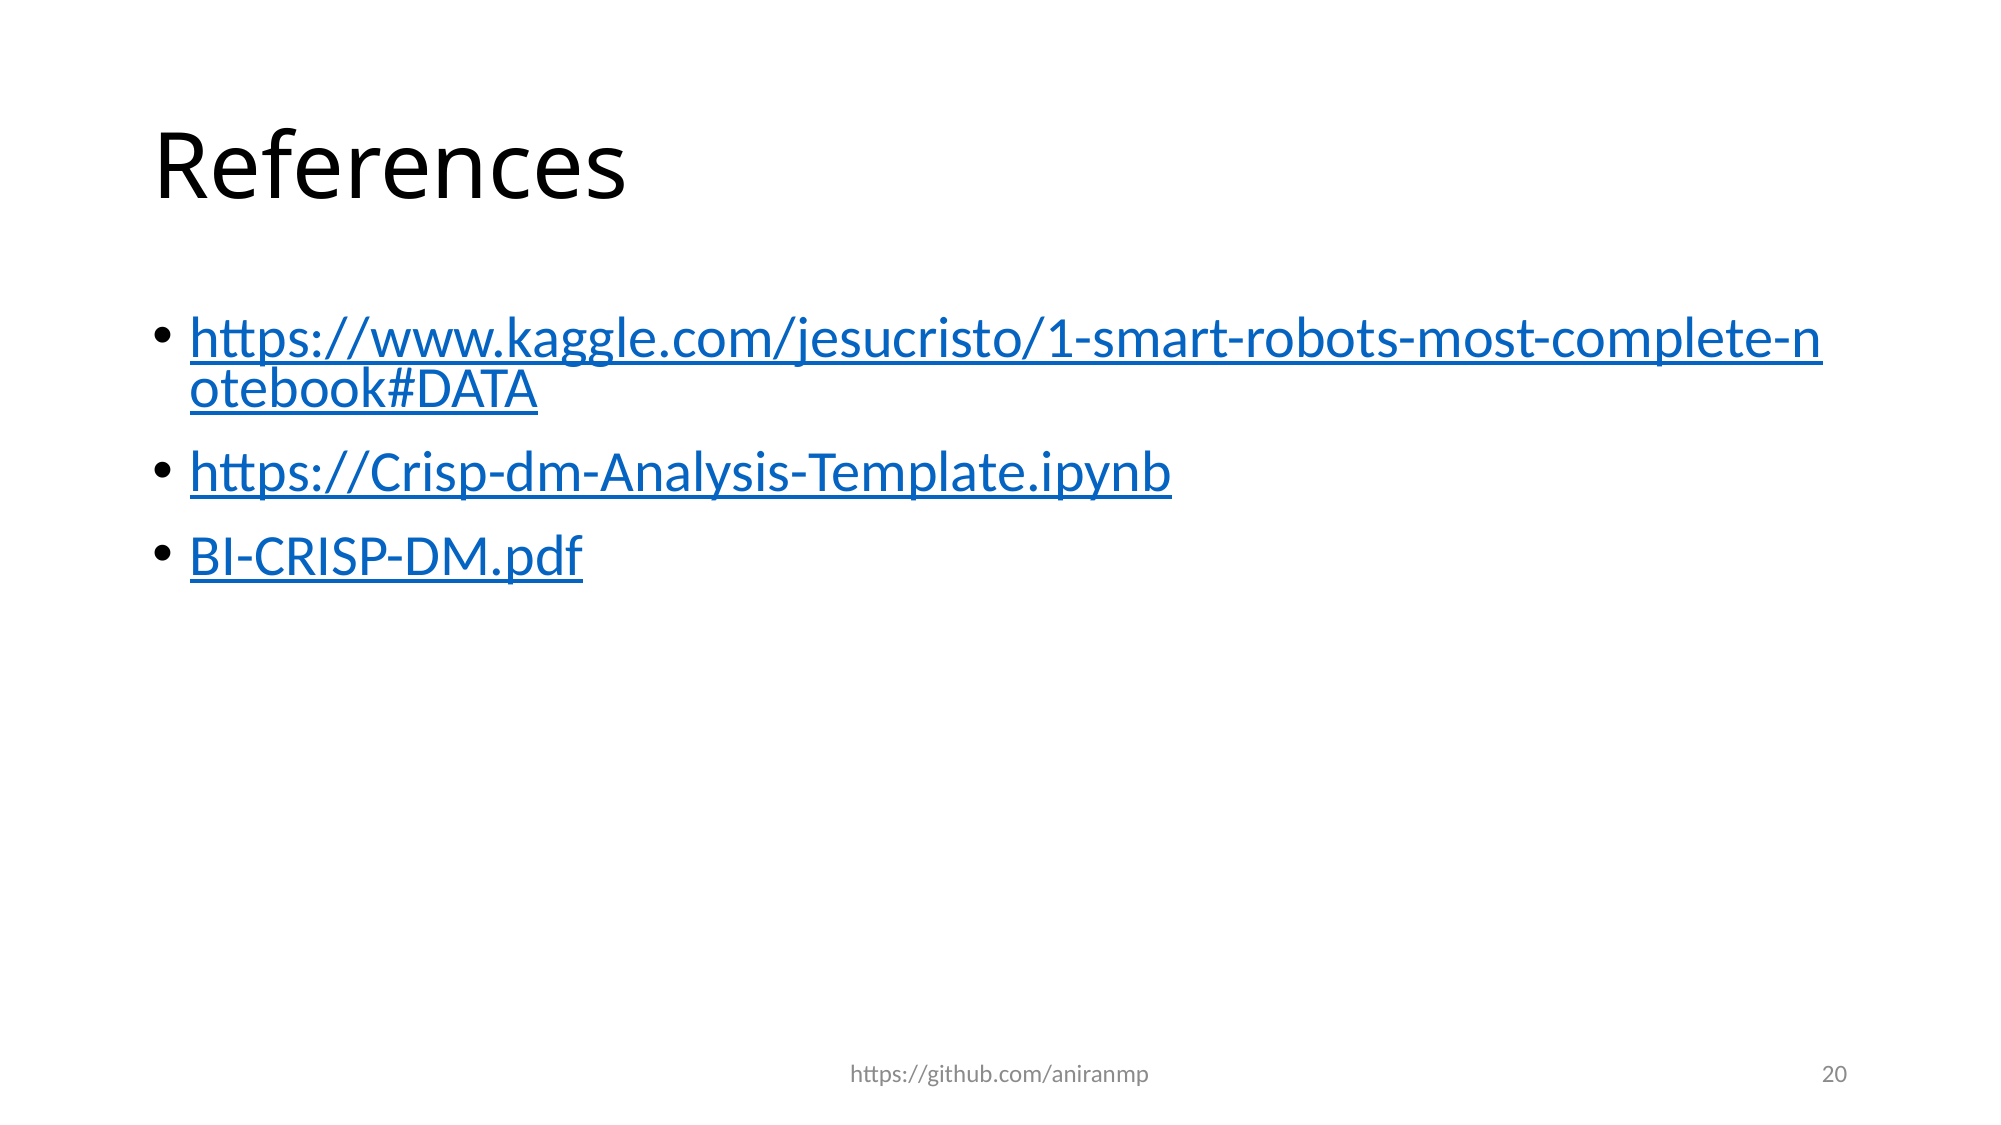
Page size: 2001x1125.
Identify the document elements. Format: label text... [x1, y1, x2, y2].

footer https://github.com/aniranmp [662, 1042, 1338, 1103]
list https://www.kaggle.com/jesucristo/1-smart-robots-most-complete-notebook#DATA https://Crisp-dm-Analysis-Template.ipynb BI-CRISP-DM.pdf [137, 299, 1863, 639]
title References [137, 59, 1863, 278]
slide_number 20 [1412, 1042, 1863, 1103]
